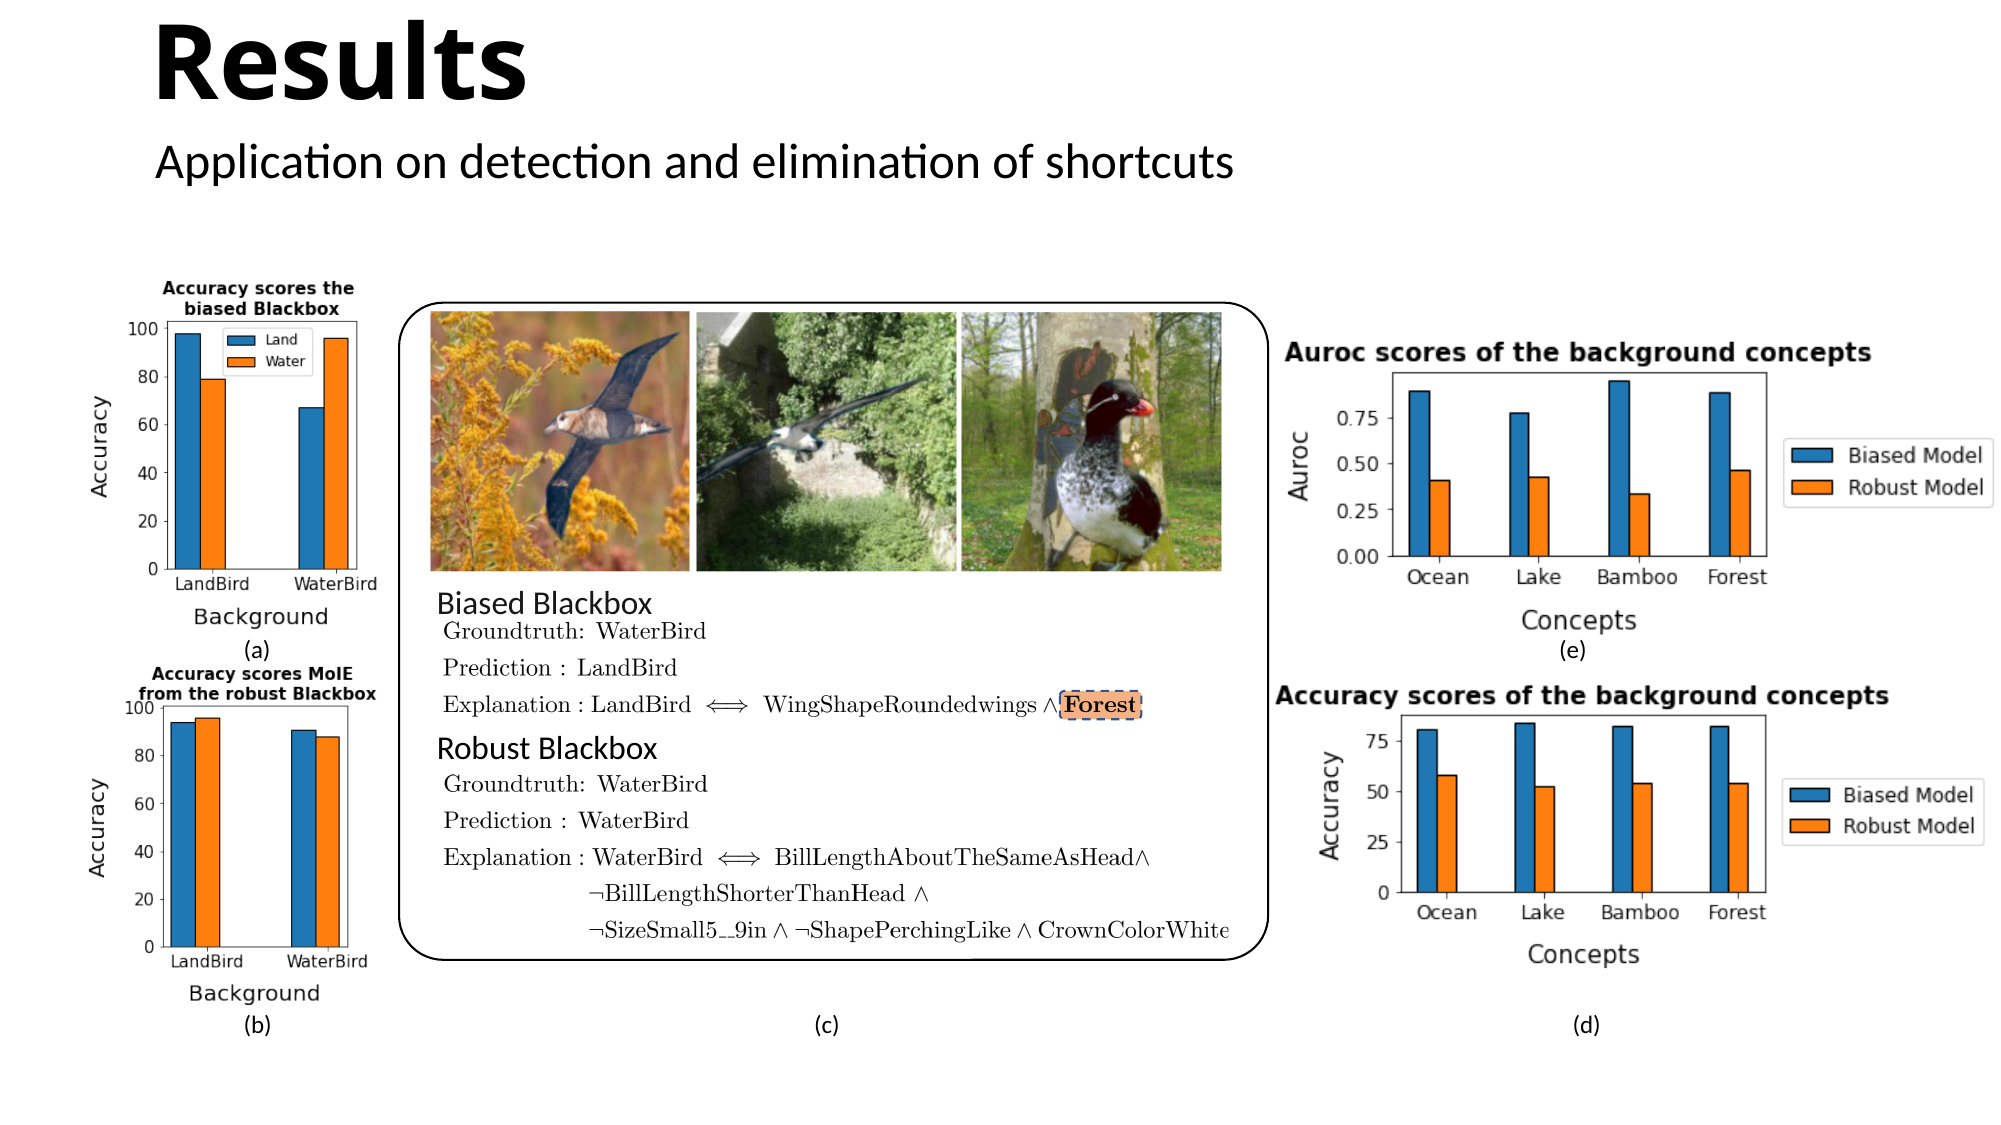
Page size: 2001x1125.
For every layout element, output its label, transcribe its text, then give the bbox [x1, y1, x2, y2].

text_box (b) [228, 1013, 301, 1046]
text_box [421, 304, 1229, 580]
text_box (e) [1544, 647, 1616, 671]
text_box [398, 301, 1270, 961]
text_box Application on detection and elimination of shortcuts [140, 121, 1966, 197]
text_box (a) [228, 637, 301, 659]
text_box Robust Blackbox [422, 719, 686, 774]
text_box Results [135, 0, 1477, 130]
text_box (c) [799, 1000, 872, 1046]
picture [1273, 330, 2000, 647]
picture [83, 273, 387, 637]
picture [443, 621, 1136, 717]
text_box [1059, 689, 1143, 721]
picture [81, 659, 384, 1013]
text_box (d) [1557, 1000, 1630, 1046]
picture [1264, 674, 1995, 980]
text_box Biased Blackbox [422, 580, 698, 629]
picture [443, 774, 1229, 943]
